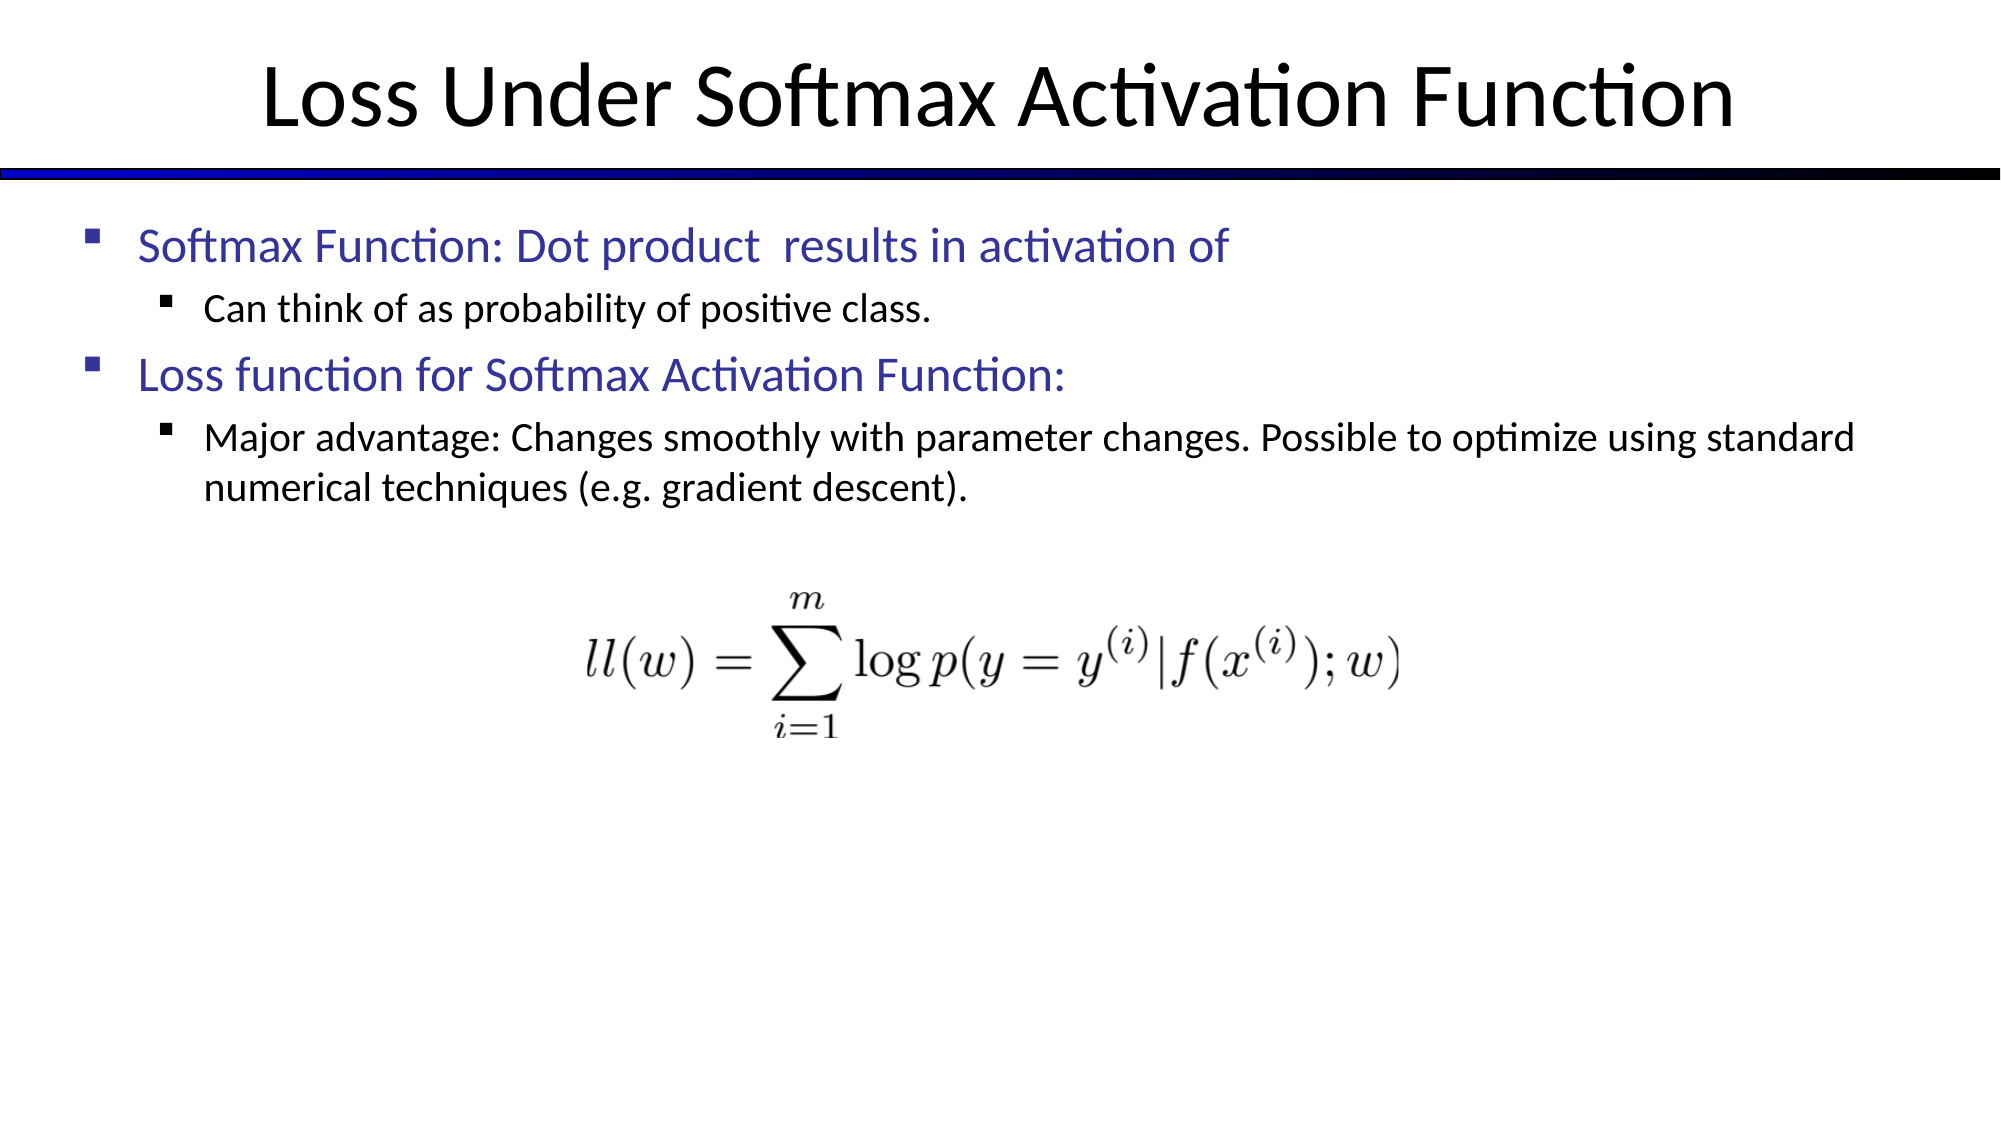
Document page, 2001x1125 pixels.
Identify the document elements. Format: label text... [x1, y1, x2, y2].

picture [587, 592, 1399, 738]
title Loss Under Softmax Activation Function [0, 0, 2000, 184]
